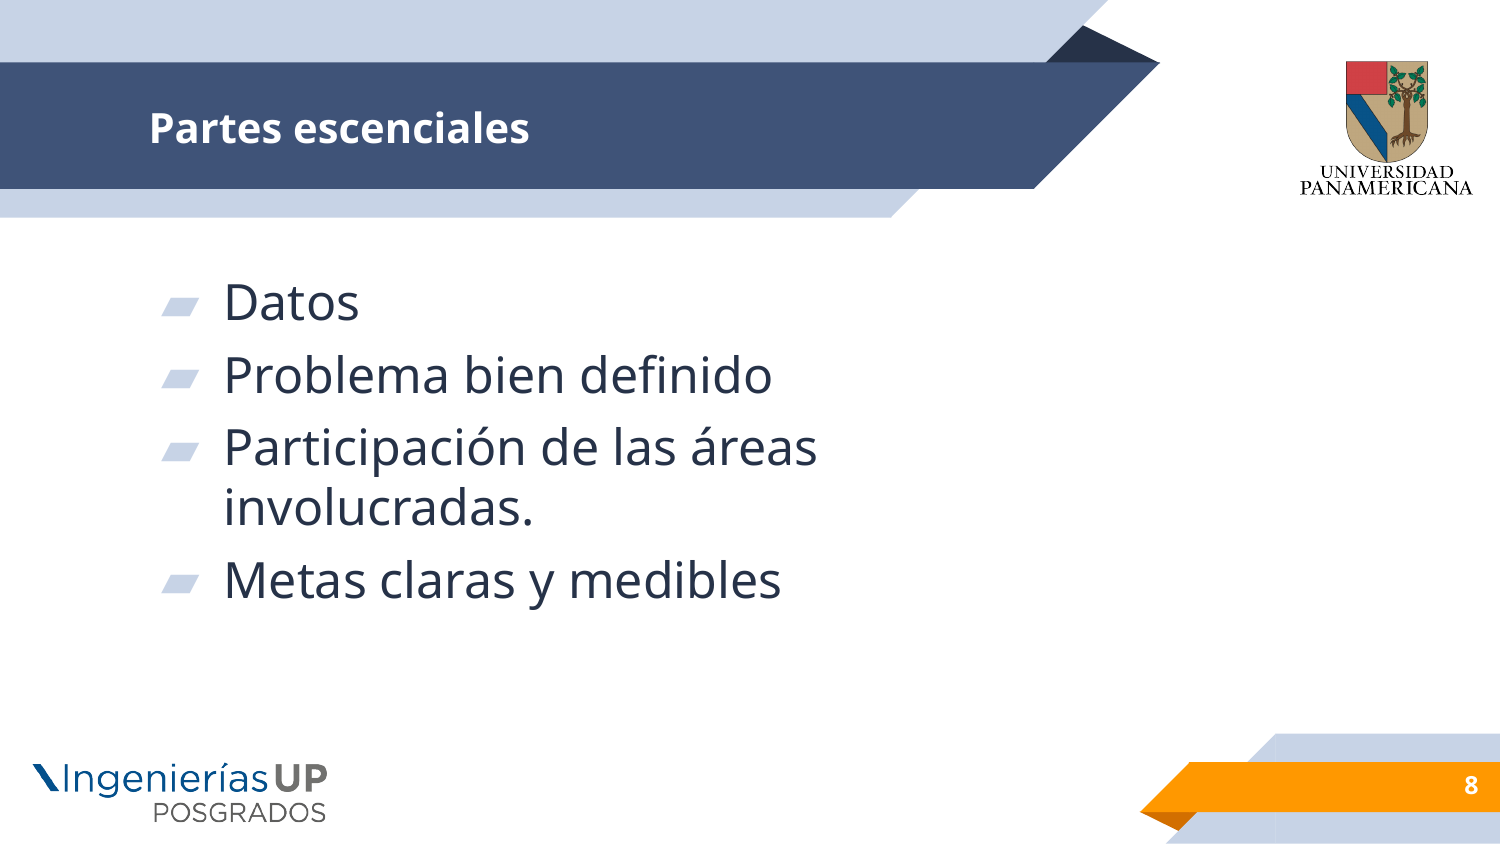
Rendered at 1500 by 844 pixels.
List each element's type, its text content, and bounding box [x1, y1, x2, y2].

title Partes escenciales [133, 64, 1035, 190]
slide_number 8 [1249, 760, 1494, 813]
picture [15, 737, 344, 844]
list Datos Problema bien definido Participación de las áreas involucradas. Metas claras y medibles [133, 217, 1140, 734]
picture [1286, 44, 1490, 210]
